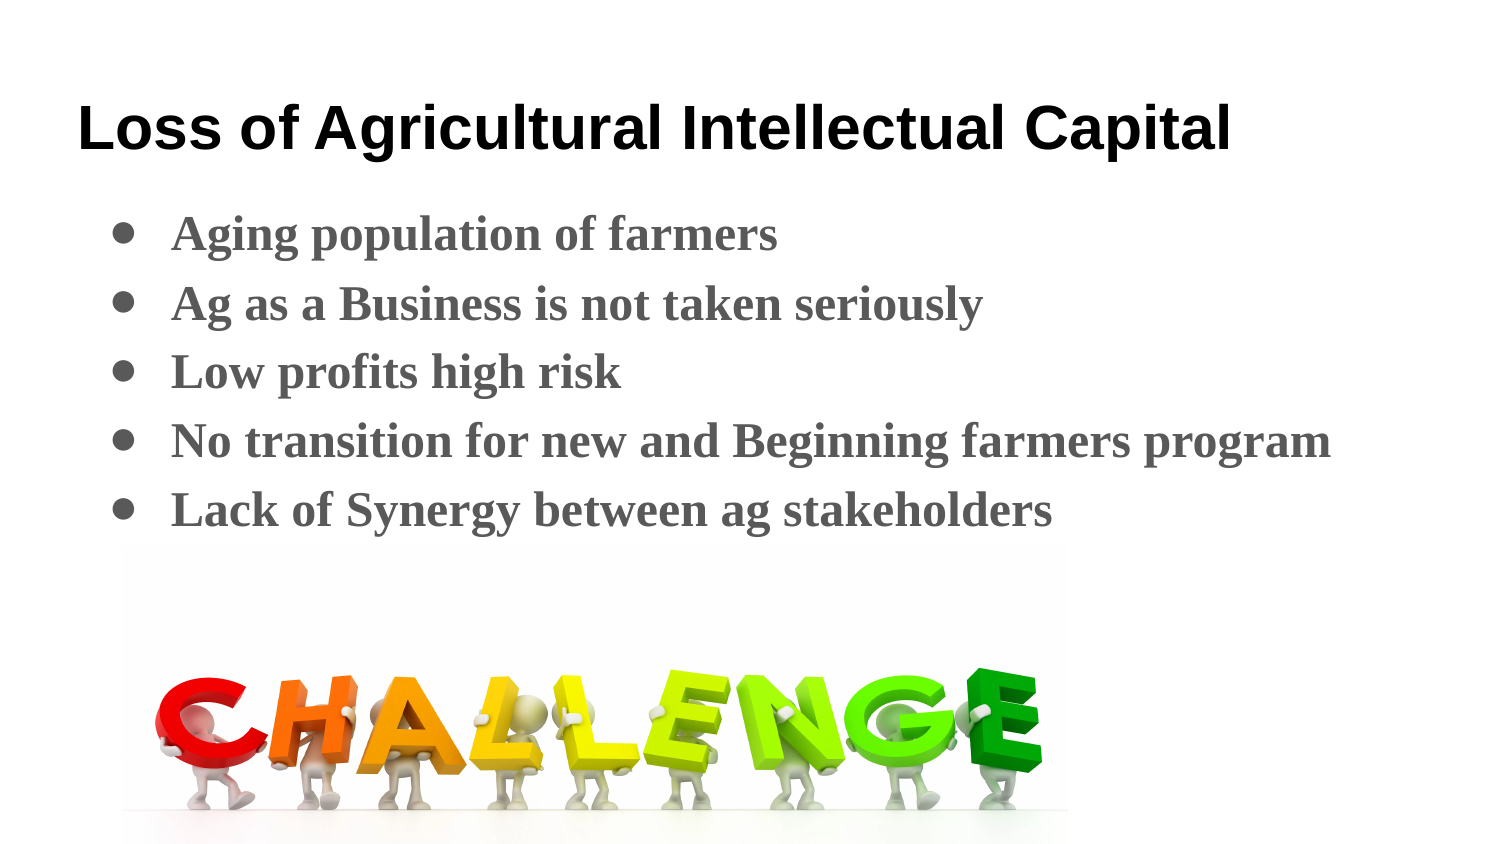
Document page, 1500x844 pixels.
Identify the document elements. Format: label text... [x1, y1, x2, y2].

subtitle Aging population of farmers Ag as a Business is not taken seriously Low profits high risk No transition for new and Beginning farmers program Lack of Synergy between ag stakeholders [80, 176, 1500, 562]
title Loss of Agricultural Intellectual Capital [62, 25, 1460, 177]
picture [122, 545, 1068, 844]
